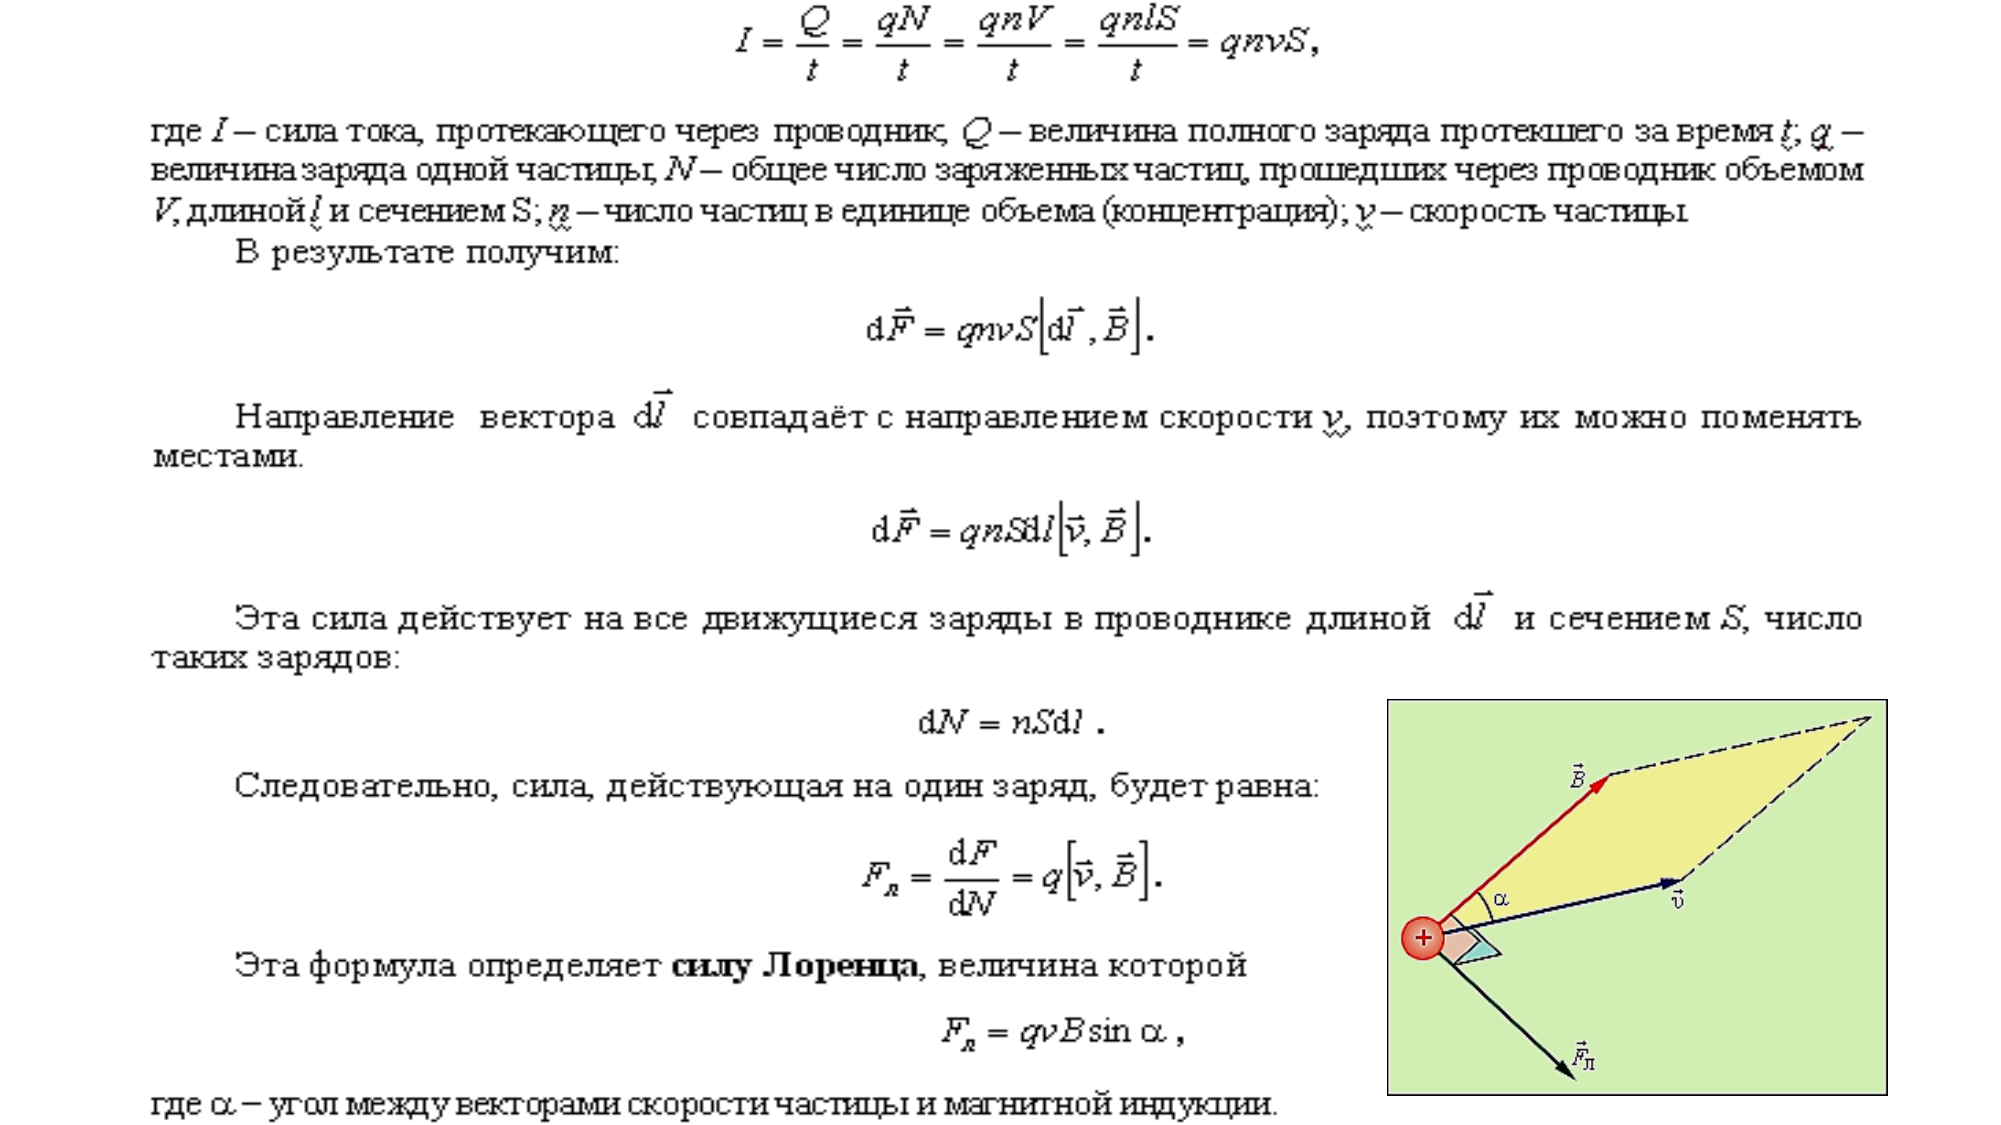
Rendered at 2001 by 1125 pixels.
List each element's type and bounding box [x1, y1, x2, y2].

picture [144, 0, 1888, 1125]
